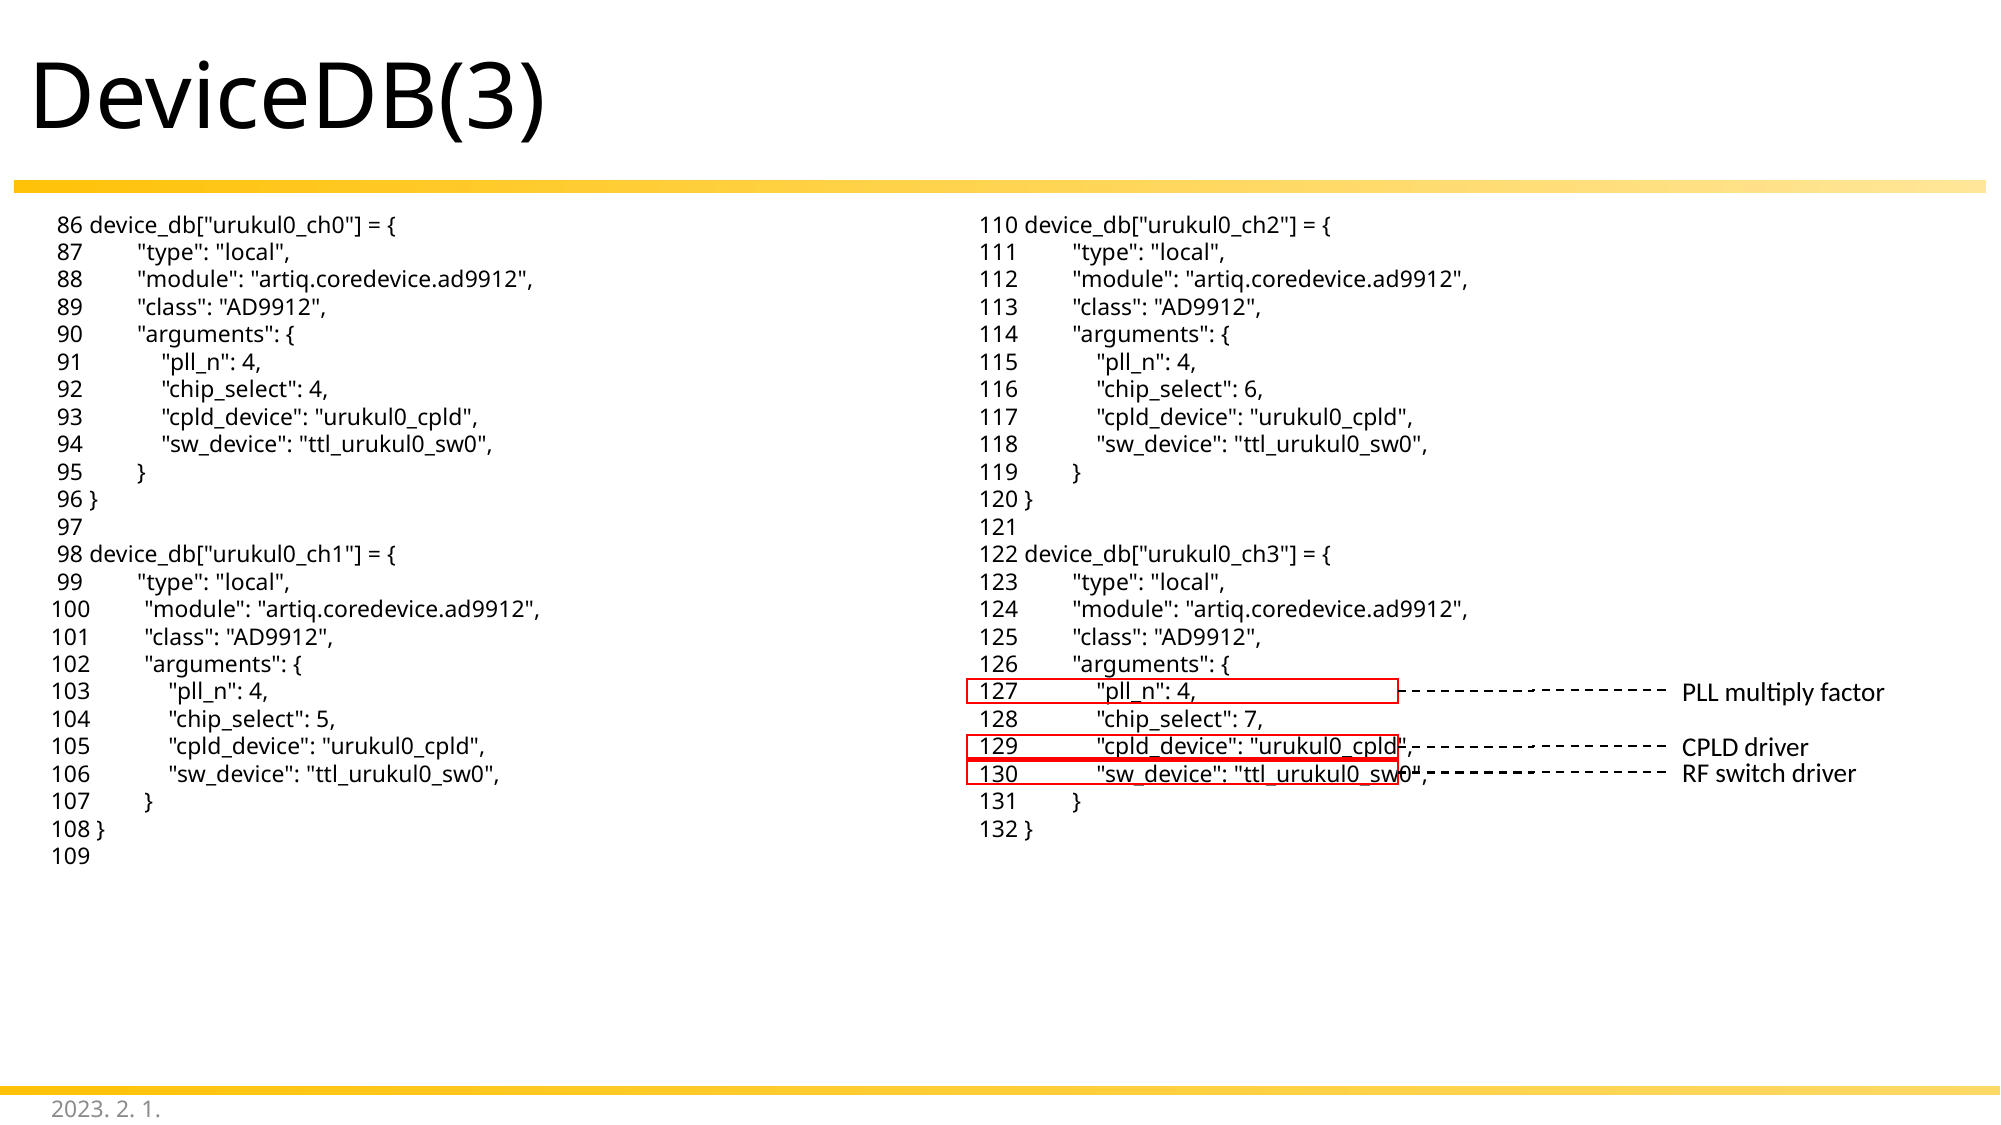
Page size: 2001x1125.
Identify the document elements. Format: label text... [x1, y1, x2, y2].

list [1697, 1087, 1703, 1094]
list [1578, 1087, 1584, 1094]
text_box 86 device_db["urukul0_ch0"] = { 87 "type": "local", 88 "module": "artiq.coredevice.ad9912", 89 "class": "AD9912", 90 "arguments": { 91 "pll_n": 4, 92 "chip_select": 4, 93 "cpld_device": "urukul0_cpld", 94 "sw_device": "ttl_urukul0_sw0", 95 } 96 } 97 98 device_db["urukul0_ch1"] = { 99 "type": "local", 100 "module": "artiq.coredevice.ad9912", 101 "class": "AD9912", 102 "arguments": { 103 "pll_n": 4, 104 "chip_select": 5, 105 "cpld_device": "urukul0_cpld", 106 "sw_device": "ttl_urukul0_sw0", 107 } 108 } 109 [36, 202, 1036, 905]
text_box [966, 760, 1399, 785]
text_box RF switch driver [1667, 770, 1986, 796]
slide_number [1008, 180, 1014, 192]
title DeviceDB(3) [13, 25, 1986, 173]
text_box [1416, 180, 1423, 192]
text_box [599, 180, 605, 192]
slide_number 2023. 2. 1. [36, 1078, 486, 1125]
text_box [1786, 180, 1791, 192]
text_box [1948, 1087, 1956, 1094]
text_box [966, 734, 1399, 760]
text_box 110 device_db["urukul0_ch2"] = { 111 "type": "local", 112 "module": "artiq.coredevice.ad9912", 113 "class": "AD9912", 114 "arguments": { 115 "pll_n": 4, 116 "chip_select": 6, 117 "cpld_device": "urukul0_cpld", 118 "sw_device": "ttl_urukul0_sw0", 119 } 120 } 121 122 device_db["urukul0_ch3"] = { 123 "type": "local", 124 "module": "artiq.coredevice.ad9912", 125 "class": "AD9912", 126 "arguments": { 127 "pll_n": 4, 128 "chip_select": 7, 129 "cpld_device": "urukul0_cpld", 130 "sw_device": "ttl_urukul0_sw0", 131 } 132 } [963, 202, 1964, 850]
text_box [966, 678, 1399, 704]
text_box PLL multiply factor [1667, 666, 1986, 714]
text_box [1840, 180, 1845, 192]
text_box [1847, 180, 1851, 192]
text_box CPLD driver [1667, 722, 1986, 770]
